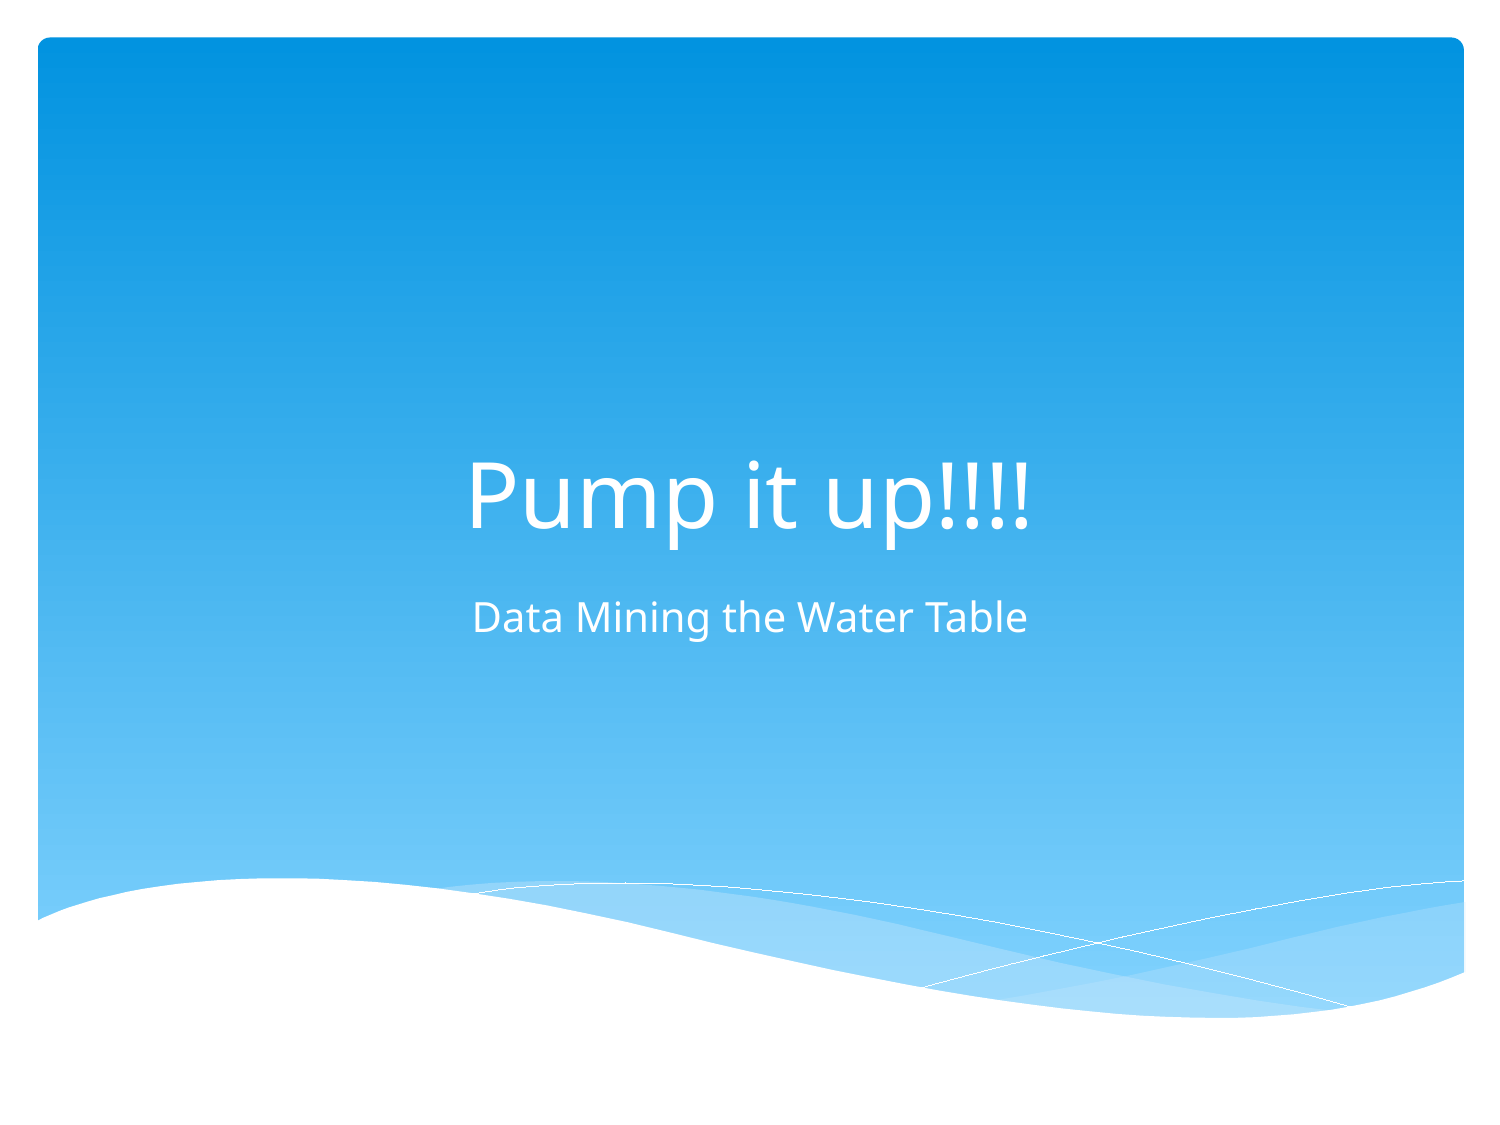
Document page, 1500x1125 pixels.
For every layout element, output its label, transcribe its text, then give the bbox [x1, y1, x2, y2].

subtitle Data Mining the Water Table [225, 583, 1275, 825]
title Pump it up!!!! [112, 262, 1388, 555]
